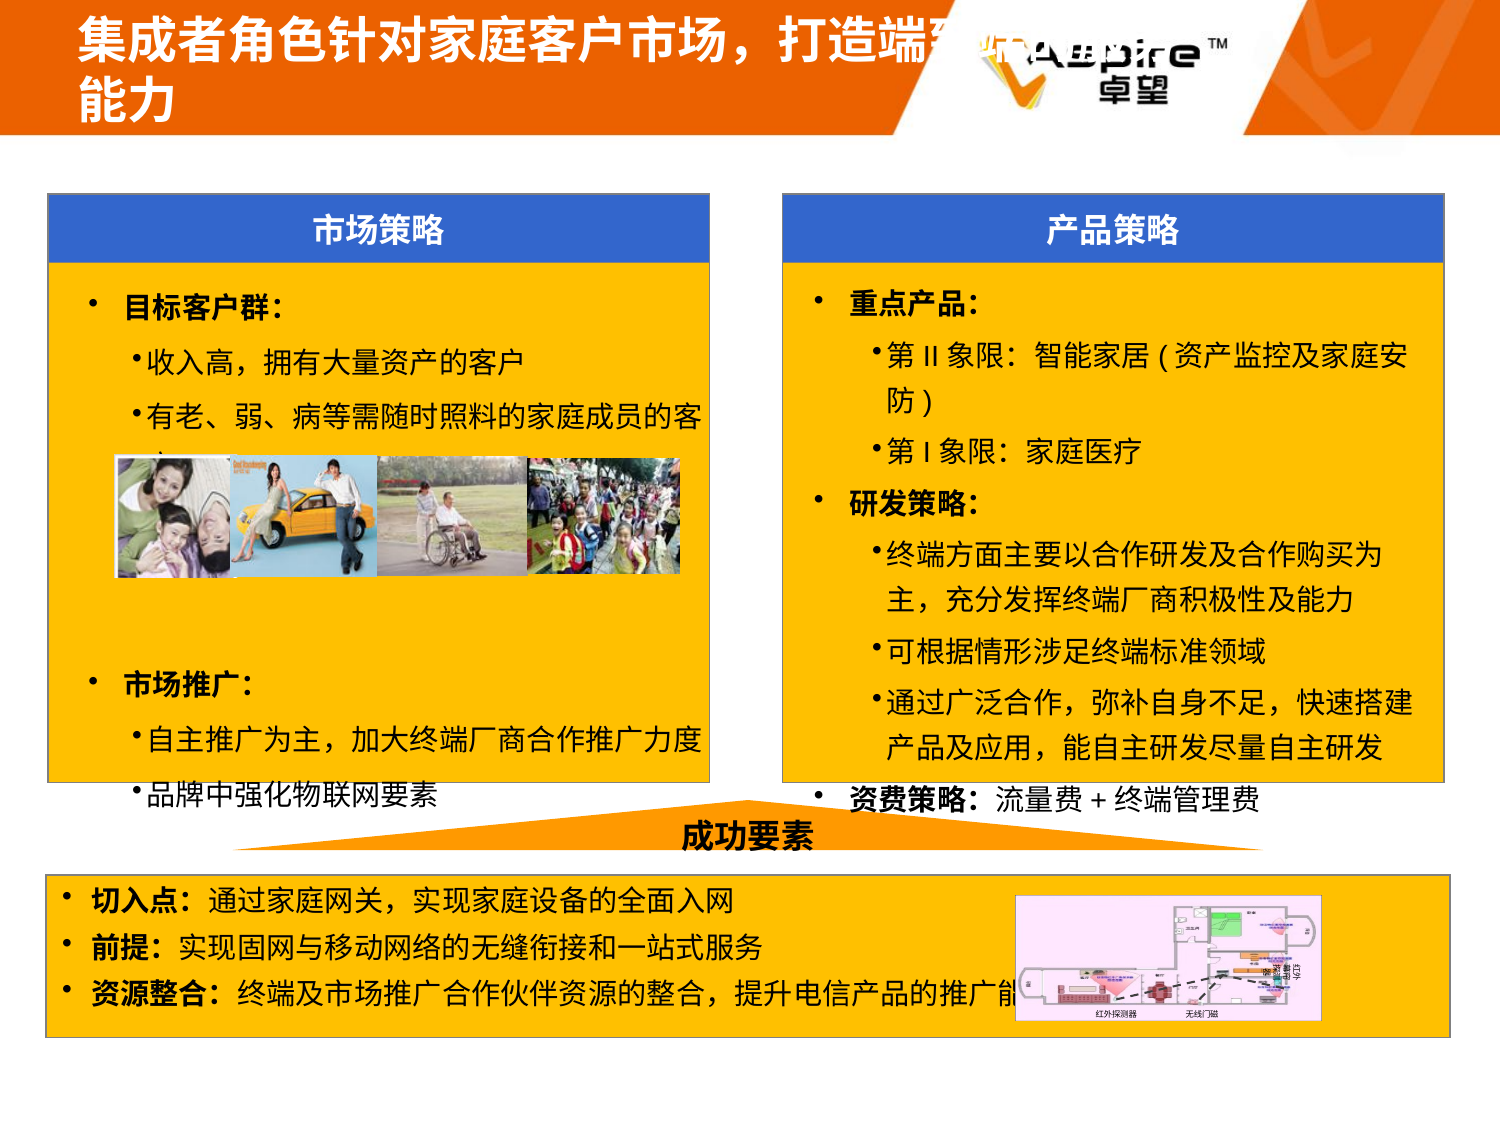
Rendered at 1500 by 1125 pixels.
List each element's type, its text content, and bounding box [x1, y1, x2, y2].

text_box 重点产品： 第II象限：智能家居(资产监控及家庭安防) 第I象限：家庭医疗 研发策略： 终端方面主要以合作研发及合作购买为主，充分发挥终端厂商积极性及能力 可根据情形涉足终端标准领域 通过广泛合作，弥补自身不足，快速搭建产品及应用，能自主研发尽量自主研发 资费策略：流量费+终端管理费 [807, 267, 1445, 509]
text_box 切入点：通过家庭网关，实现家庭设备的全面入网 前提：实现固网与移动网络的无缝衔接和一站式服务 资源整合：终端及市场推广合作伙伴资源的整合，提升电信产品的推广能力 [56, 874, 1450, 1027]
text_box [1015, 895, 1322, 1027]
text_box [46, 874, 1450, 1038]
text_box [48, 262, 710, 783]
picture [0, 0, 1500, 1125]
text_box [782, 262, 1445, 783]
text_box 成功要素 [232, 800, 1264, 851]
title 集成者角色针对家庭客户市场，打造端到端的服务能力 [62, 0, 1213, 138]
text_box 产品策略 [782, 193, 1445, 262]
text_box 目标客户群： 收入高，拥有大量资产的客户 有老、弱、病等需随时照料的家庭成员的客户 市场推广： 自主推广为主，加大终端厂商合作推广力度 品牌中强化物联网要素 [82, 267, 710, 746]
text_box 市场策略 [48, 193, 710, 262]
